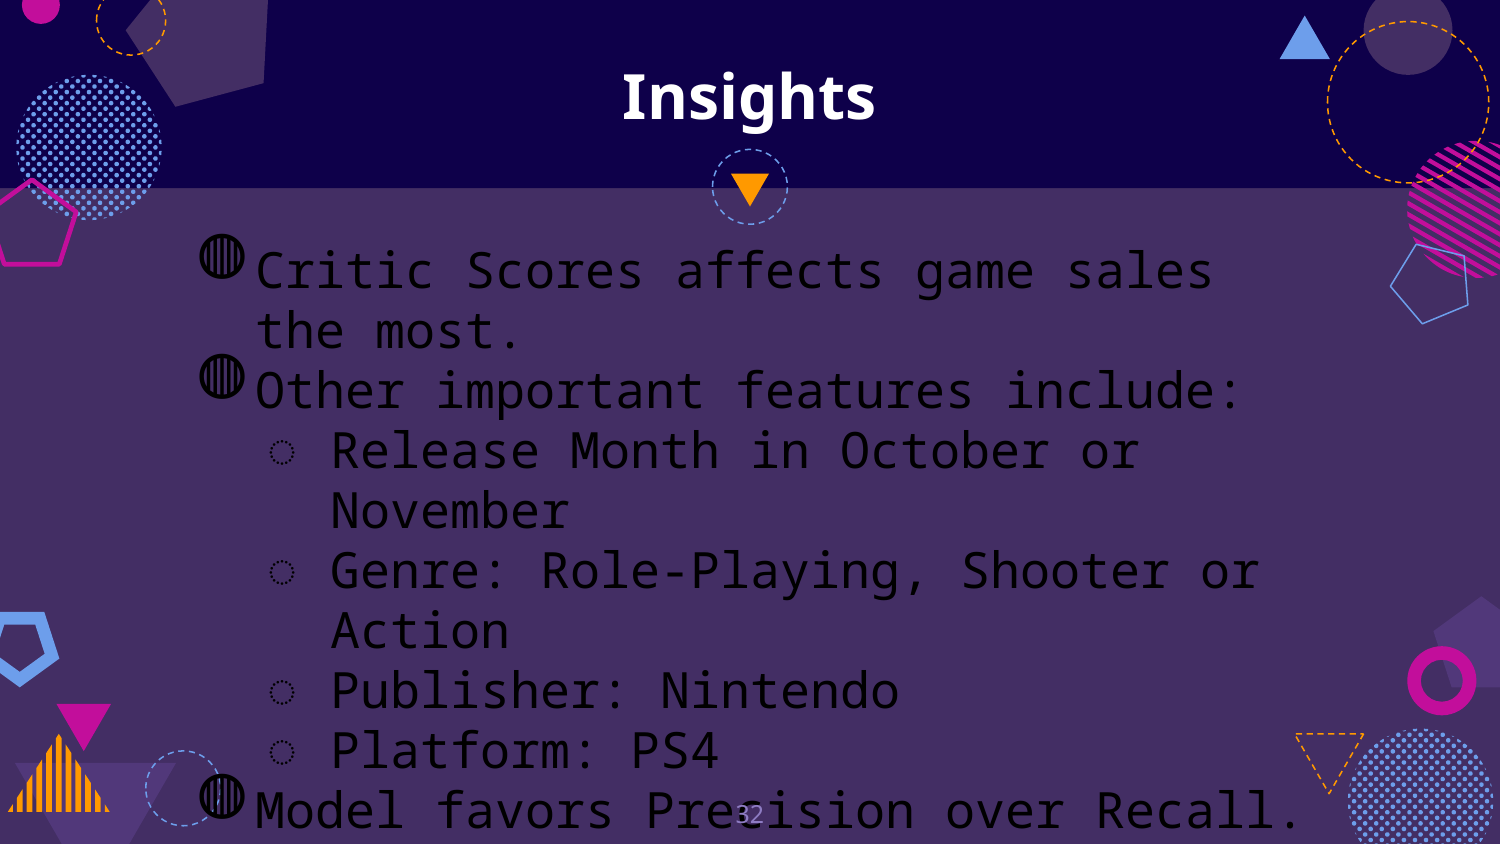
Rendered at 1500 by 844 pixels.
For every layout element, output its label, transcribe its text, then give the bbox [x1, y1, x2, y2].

title Insights [258, 0, 1242, 189]
list Critic Scores affects game sales the most. Other important features include: Release Month in October or November Genre: Role-Playing, Shooter or Action Publisher: Nintendo Platform: PS4 Model favors Precision over Recall. [164, 223, 1336, 784]
slide_number ‹#› [705, 783, 795, 844]
